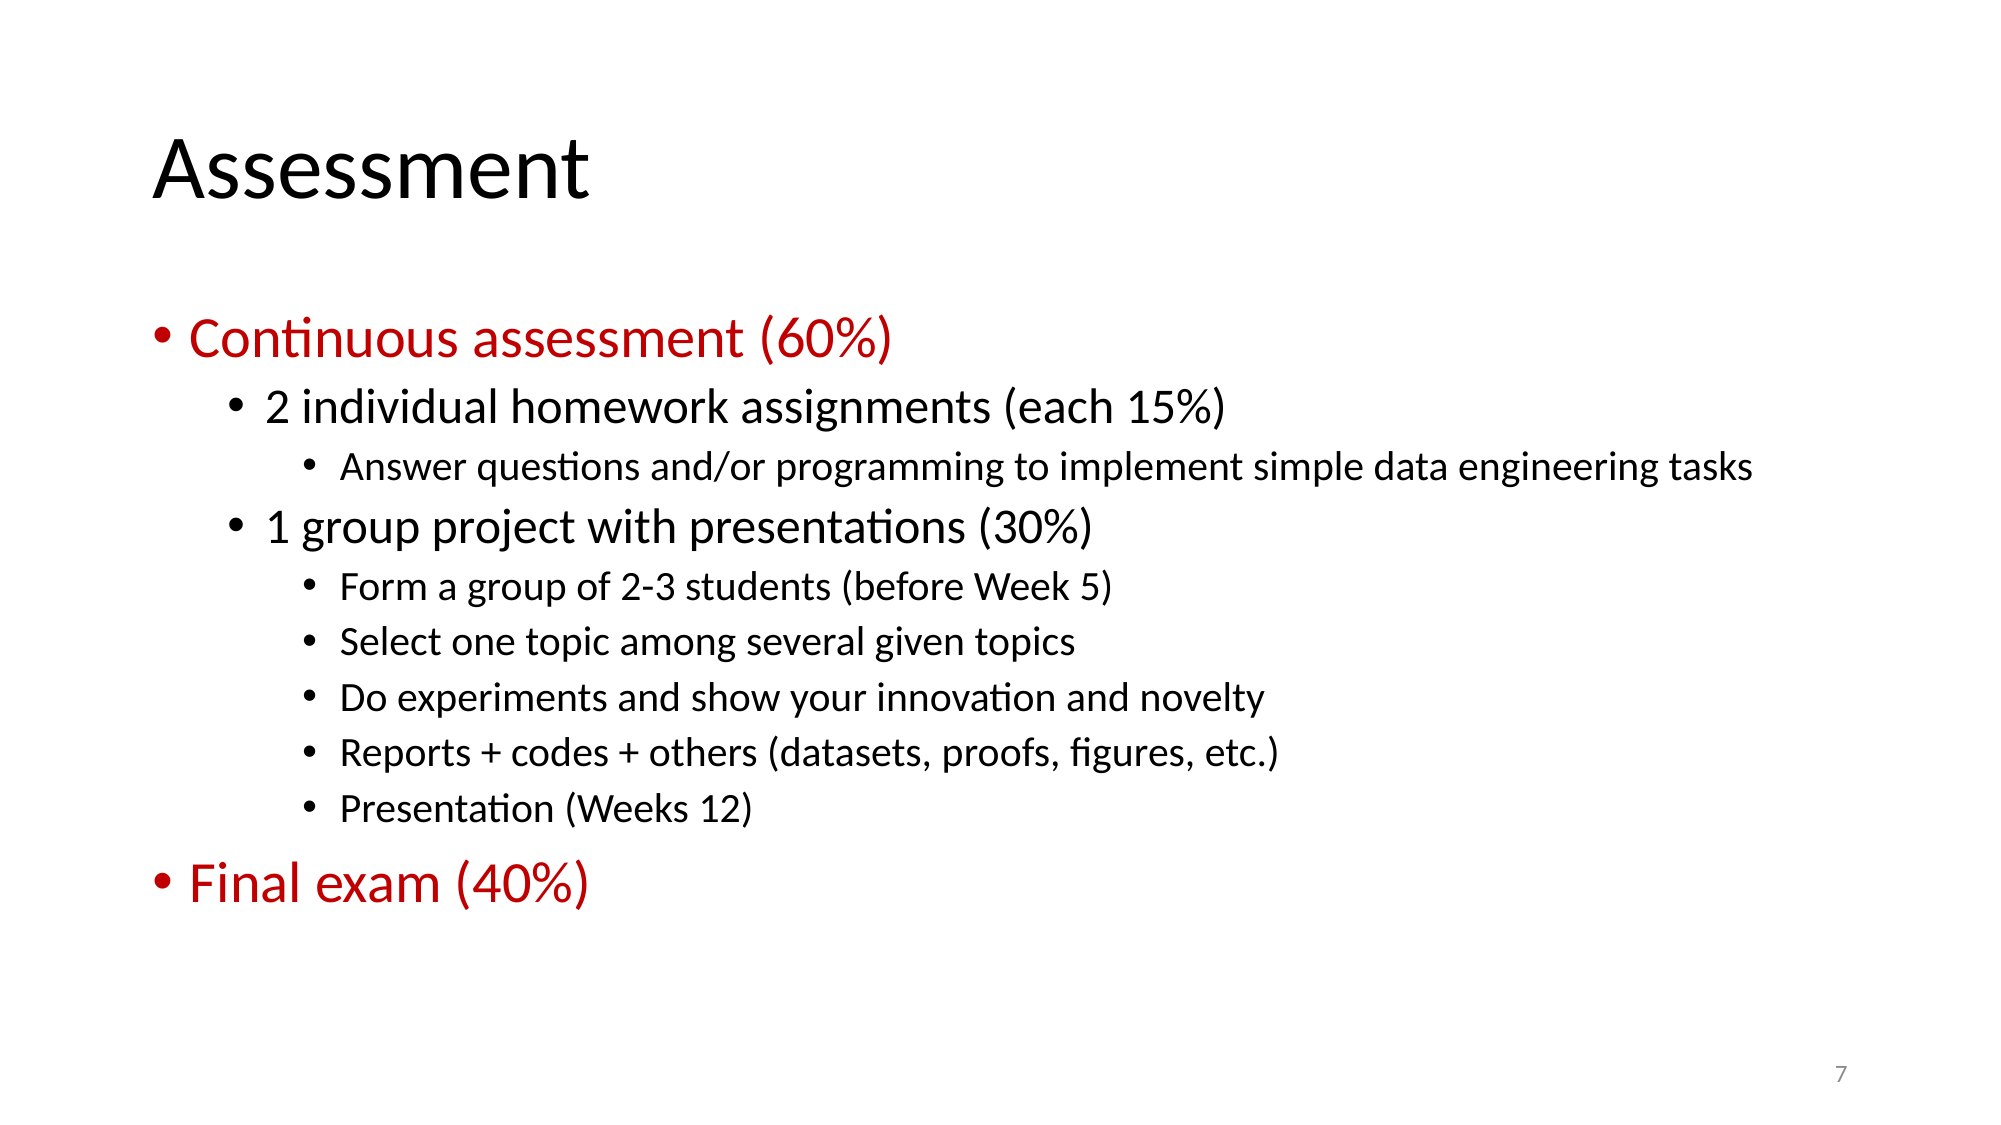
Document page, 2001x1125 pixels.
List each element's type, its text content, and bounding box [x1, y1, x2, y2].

title Assessment [137, 59, 1863, 278]
list Continuous assessment (60%) 2 individual homework assignments (each 15%) Answer questions and/or programming to implement simple data engineering tasks 1 group project with presentations (30%) Form a group of 2-3 students (before Week 5) Select one topic among several given topics Do experiments and show your innovation and novelty Reports + codes + others (datasets, proofs, figures, etc.) Presentation (Weeks 12) Final exam (40%) [137, 299, 1863, 1014]
slide_number 7 [1412, 1042, 1863, 1103]
